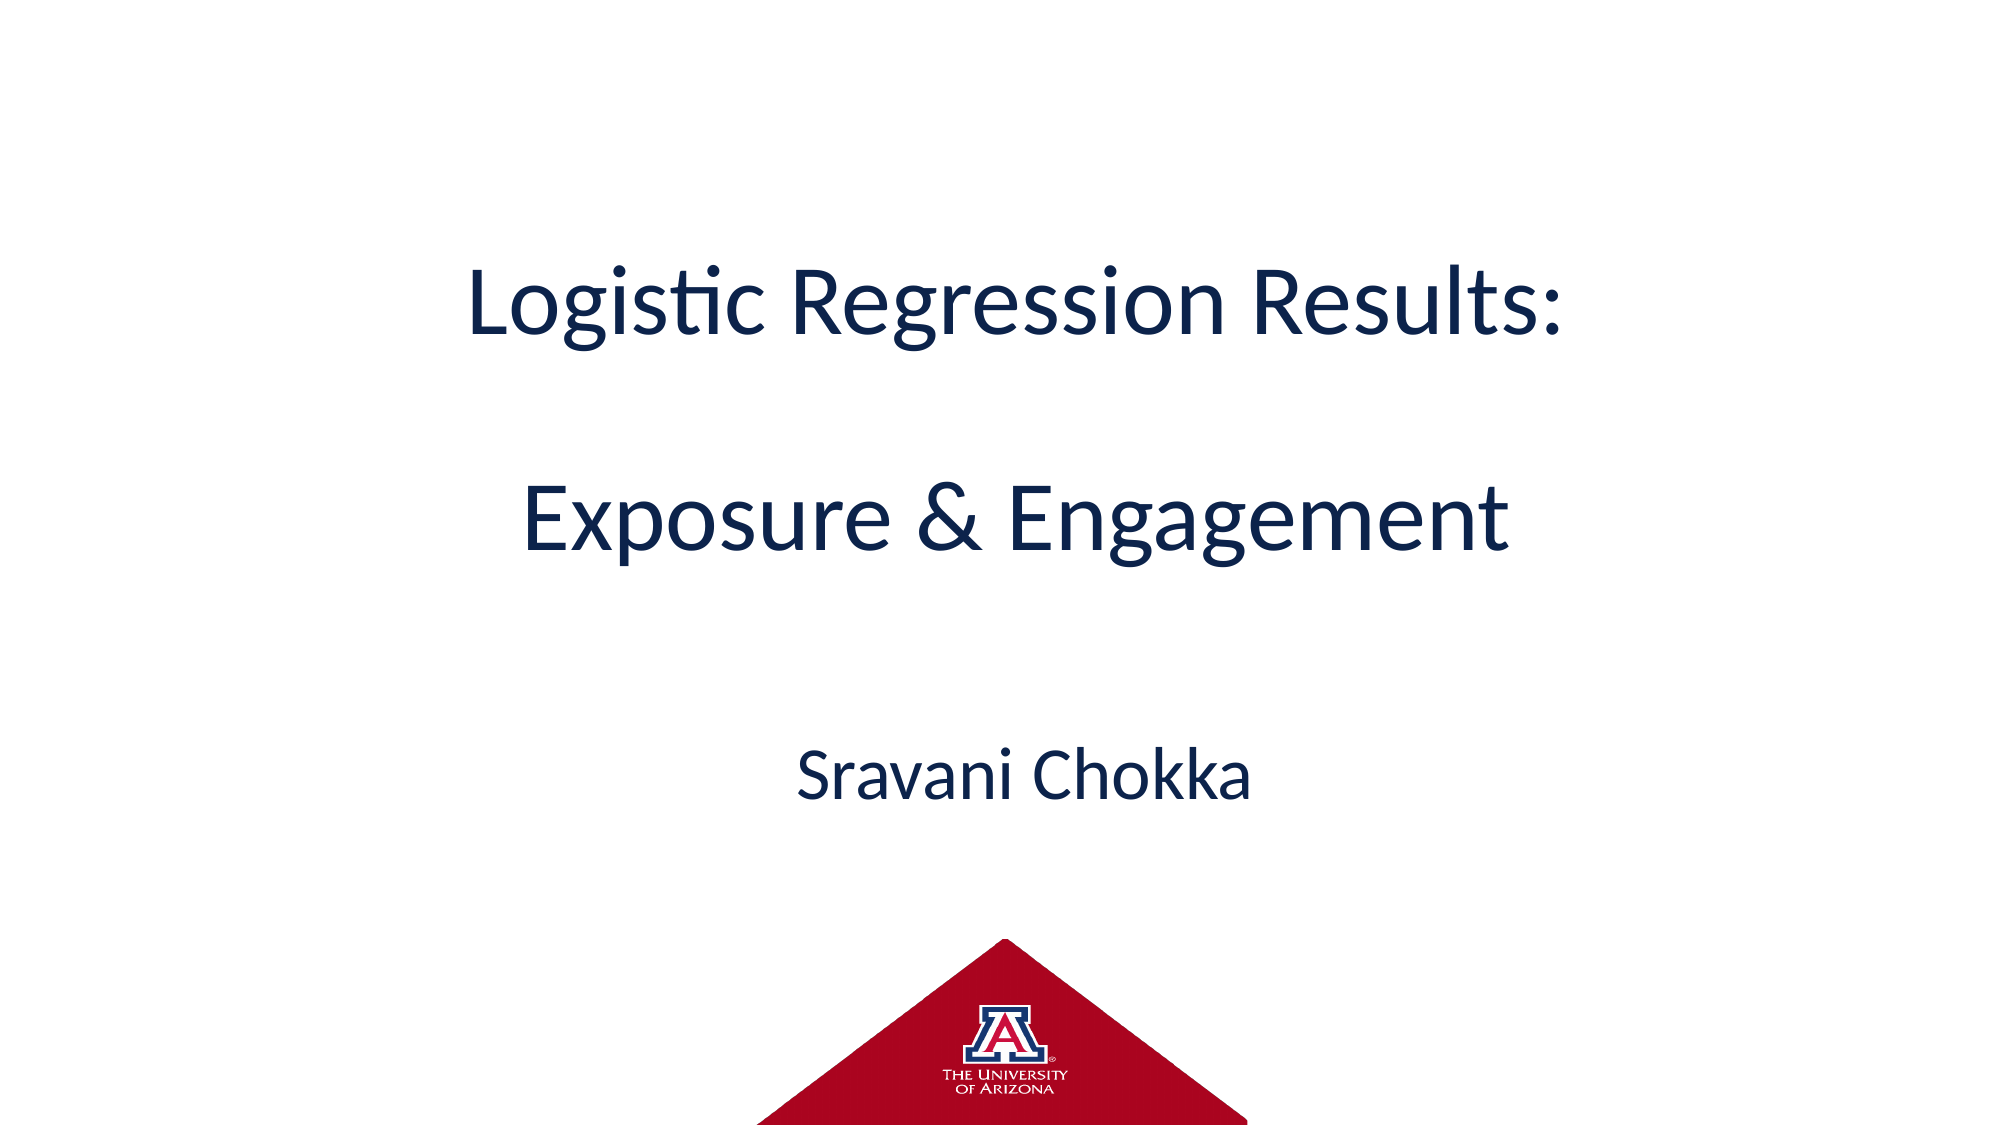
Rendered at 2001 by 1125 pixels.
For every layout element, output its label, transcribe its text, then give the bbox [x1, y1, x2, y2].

text_box Sravani Chokka [387, 557, 1663, 993]
title Logistic Regression Results: Exposure & Engagement [379, 192, 1655, 628]
picture [753, 993, 1248, 1125]
